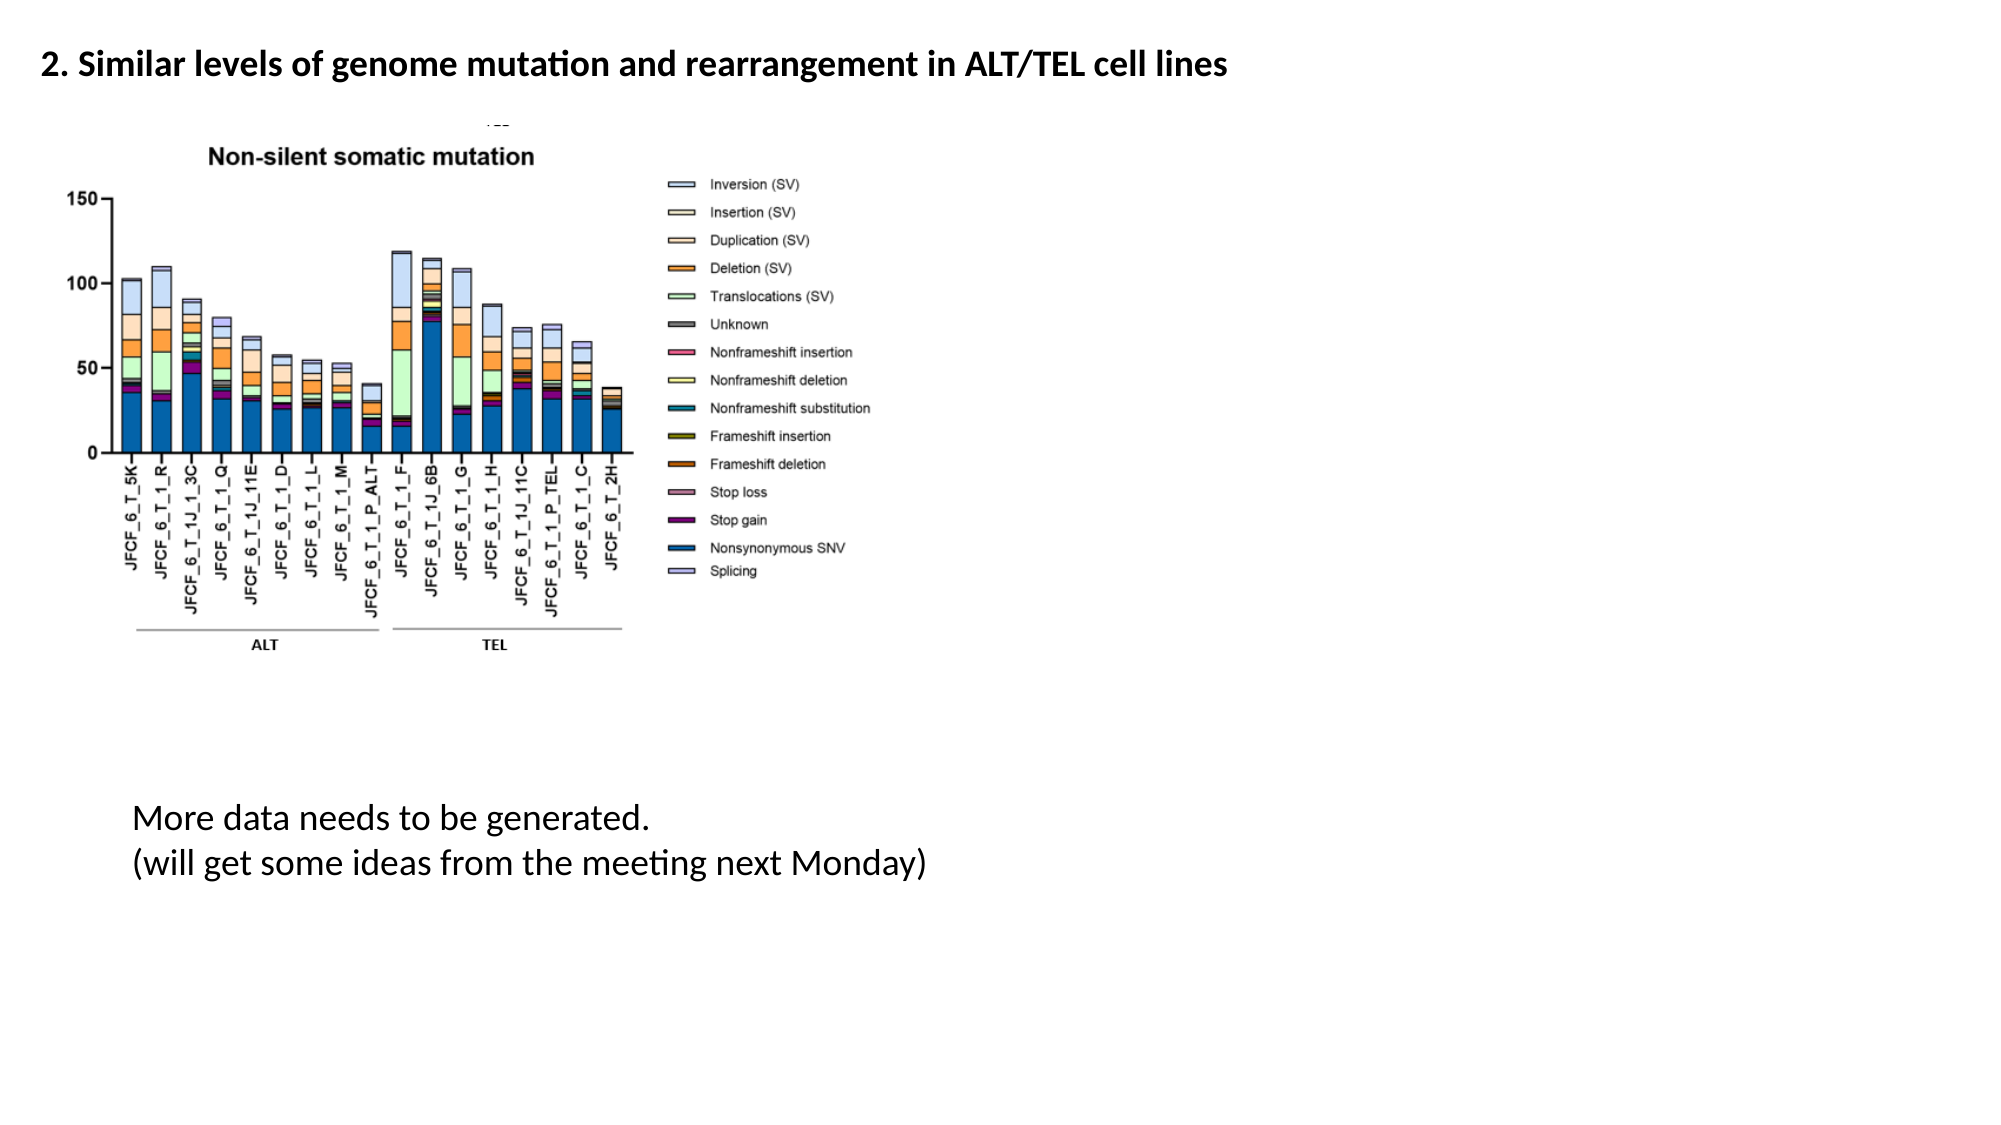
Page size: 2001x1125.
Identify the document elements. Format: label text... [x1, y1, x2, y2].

picture [67, 125, 882, 652]
text_box More data needs to be generated. (will get some ideas from the meeting next Monday) [117, 785, 1466, 891]
text_box 2. Similar levels of genome mutation and rearrangement in ALT/TEL cell lines [25, 31, 1407, 182]
